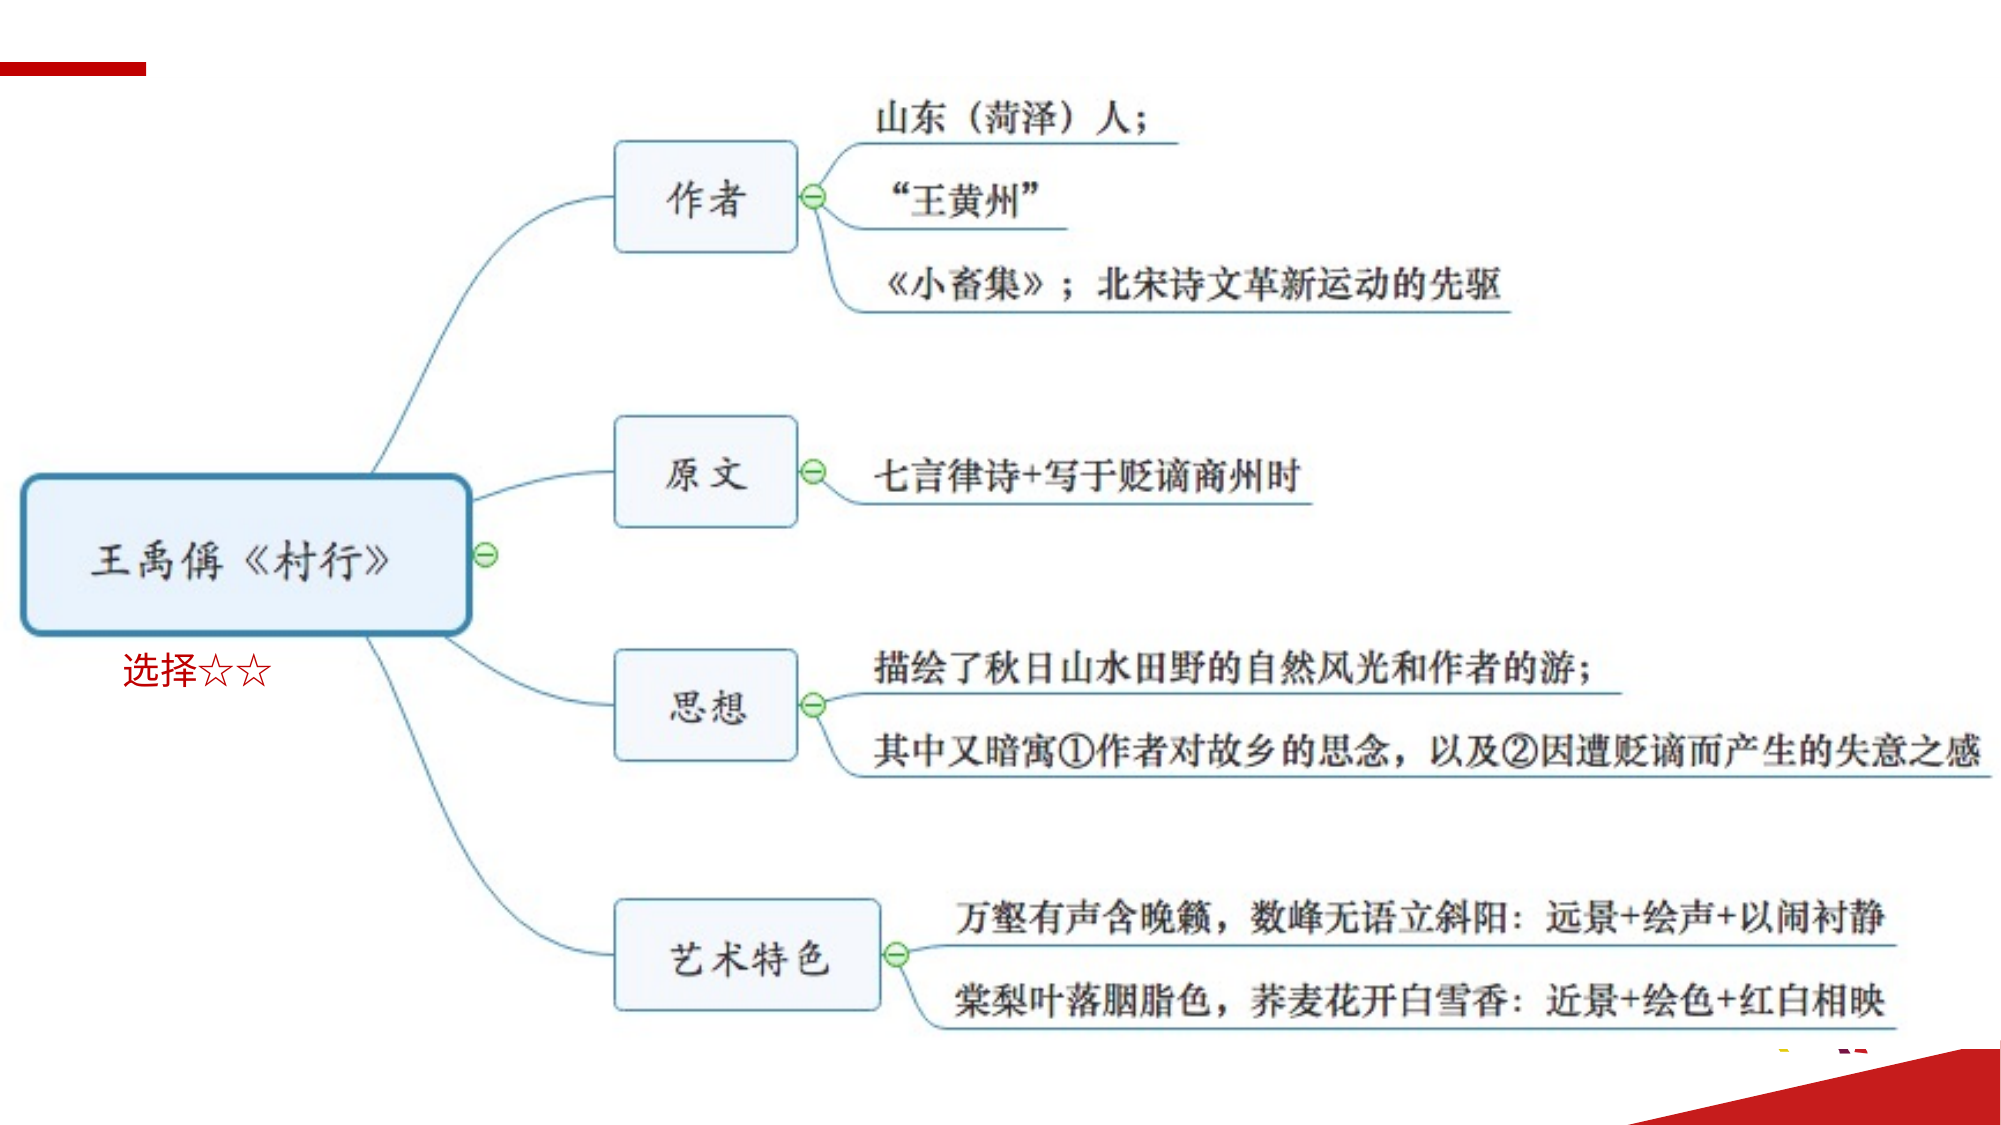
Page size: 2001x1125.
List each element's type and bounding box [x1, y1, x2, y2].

picture [0, 76, 2000, 1059]
